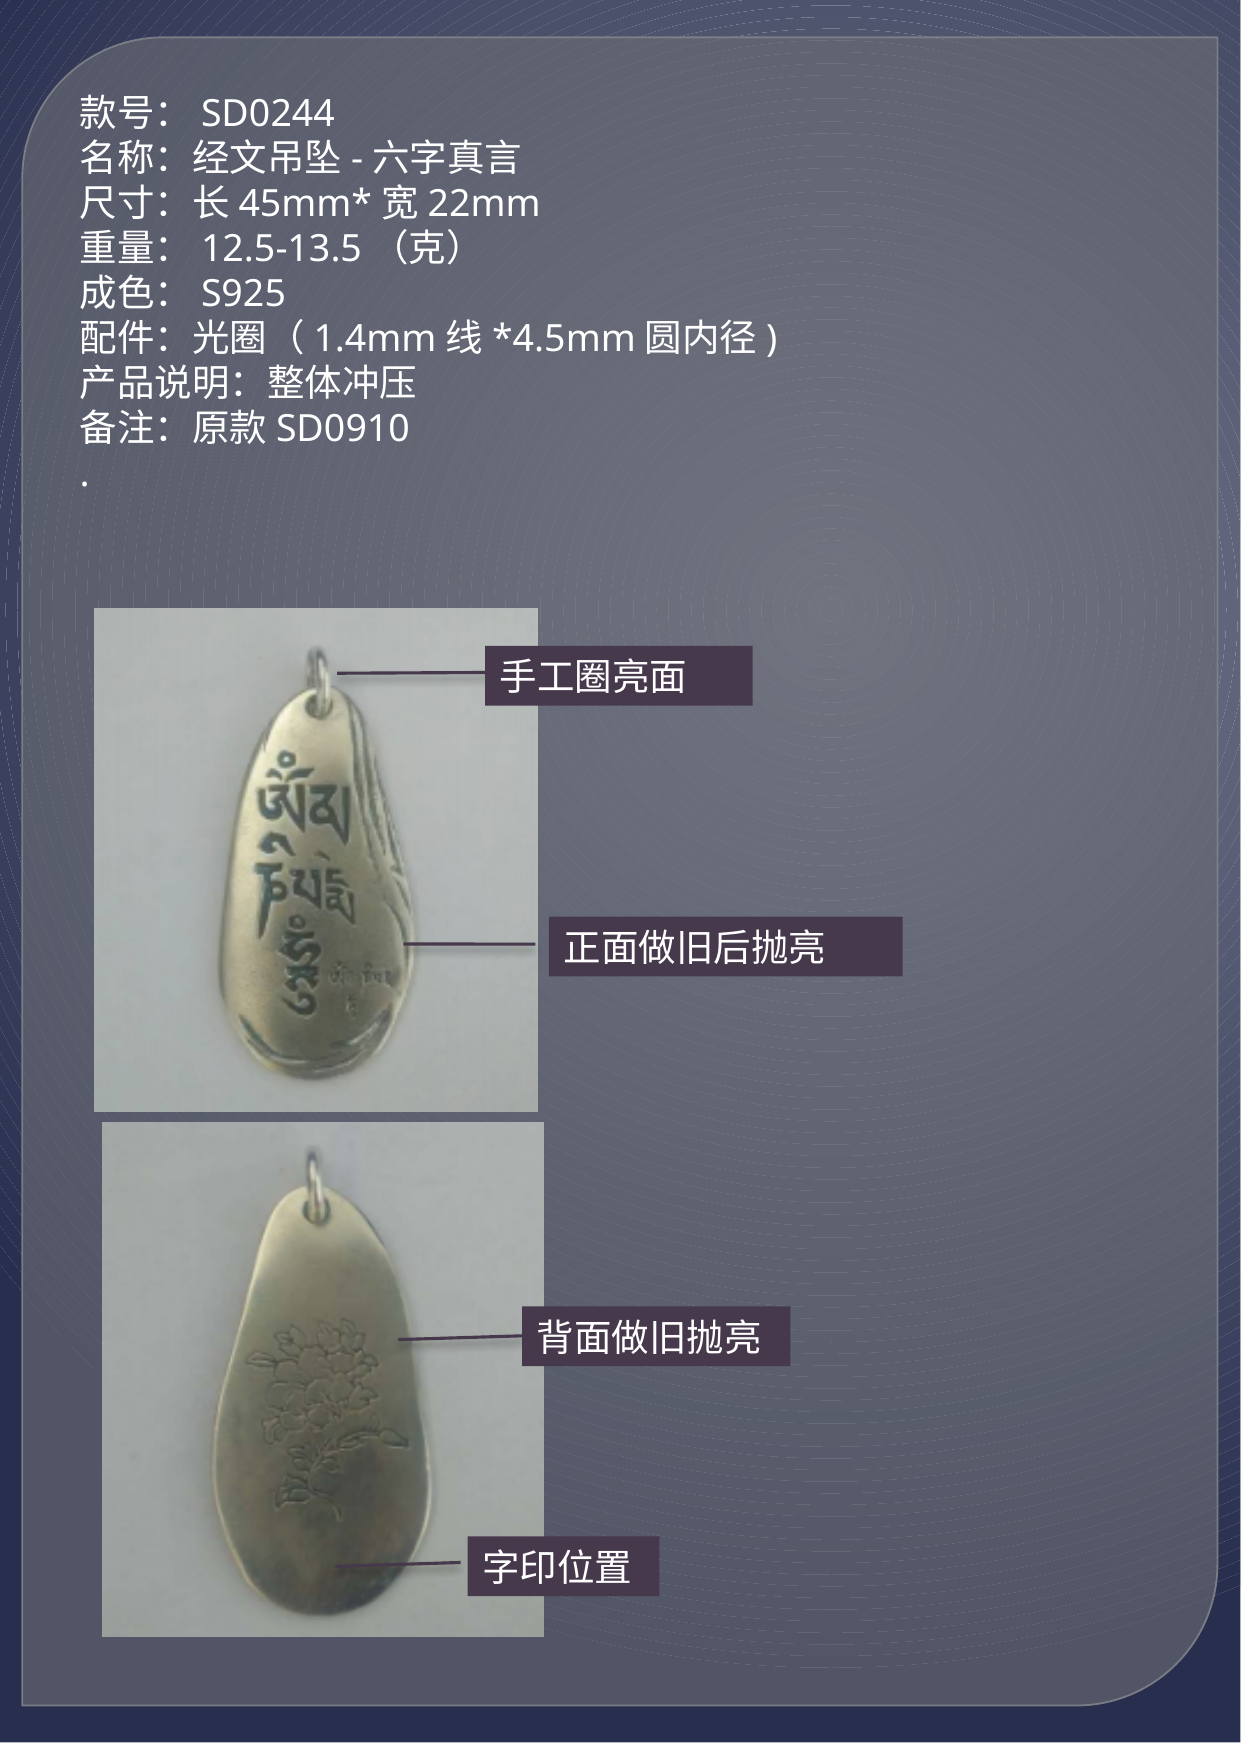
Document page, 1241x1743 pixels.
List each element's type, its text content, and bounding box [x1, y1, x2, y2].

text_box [335, 1562, 461, 1567]
text_box 背面做旧抛亮 [550, 1306, 791, 1367]
picture [94, 608, 539, 1113]
text_box 手工圈亮面 [545, 645, 753, 706]
text_box 字印位置 [550, 1536, 660, 1597]
text_box 款号：SD0244 名称：经文吊坠-六字真言 尺寸：长45mm*宽22mm 重量：12.5-13.5（克） 成色：S925 配件：光圈（1.4mm线*4.5mm圆内径) 产品说明：整体冲压 备注：原款SD0910 . [64, 81, 1241, 501]
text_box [398, 1335, 524, 1340]
text_box 正面做旧后抛亮 [548, 916, 903, 977]
picture [102, 1122, 544, 1637]
